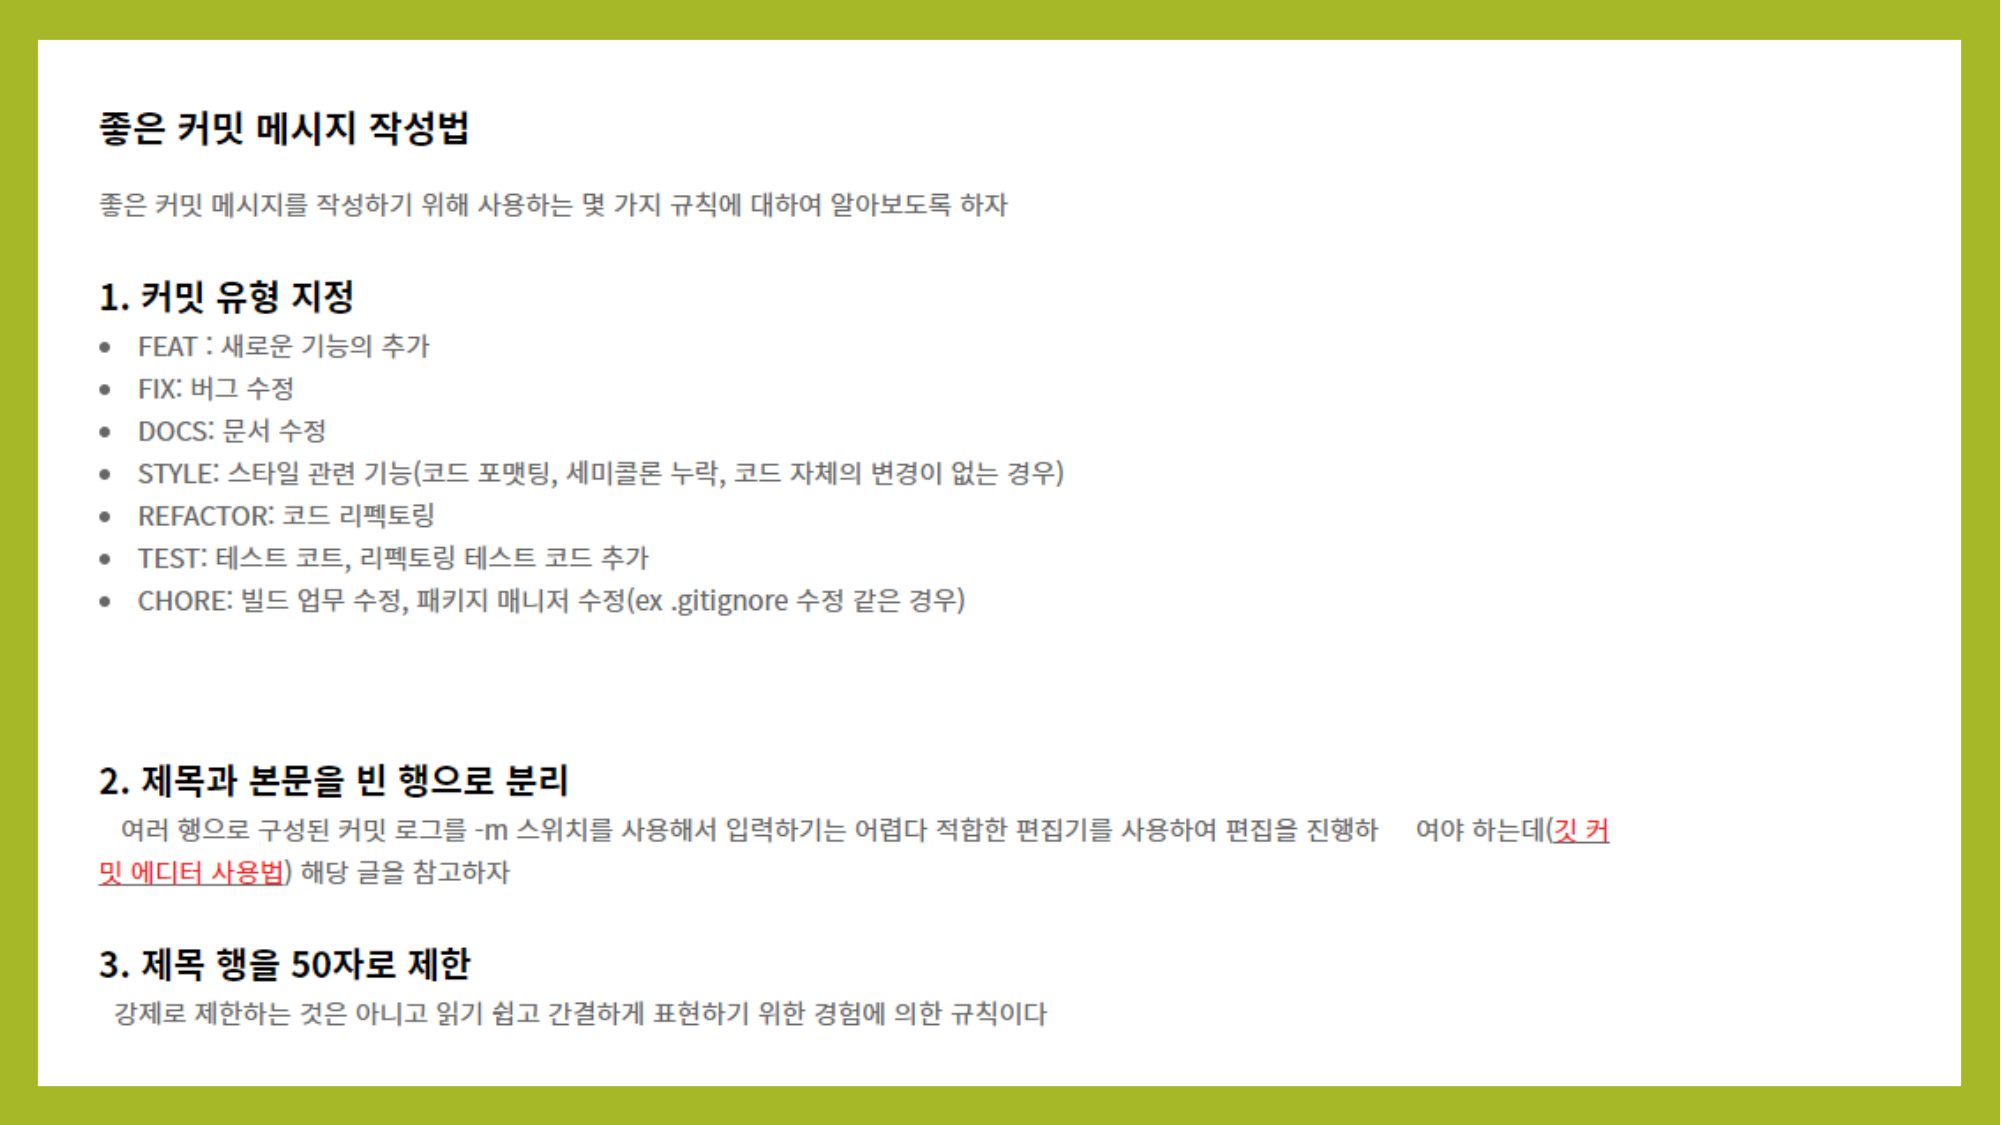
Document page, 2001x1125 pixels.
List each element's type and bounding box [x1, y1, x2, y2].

picture [68, 81, 1635, 1054]
